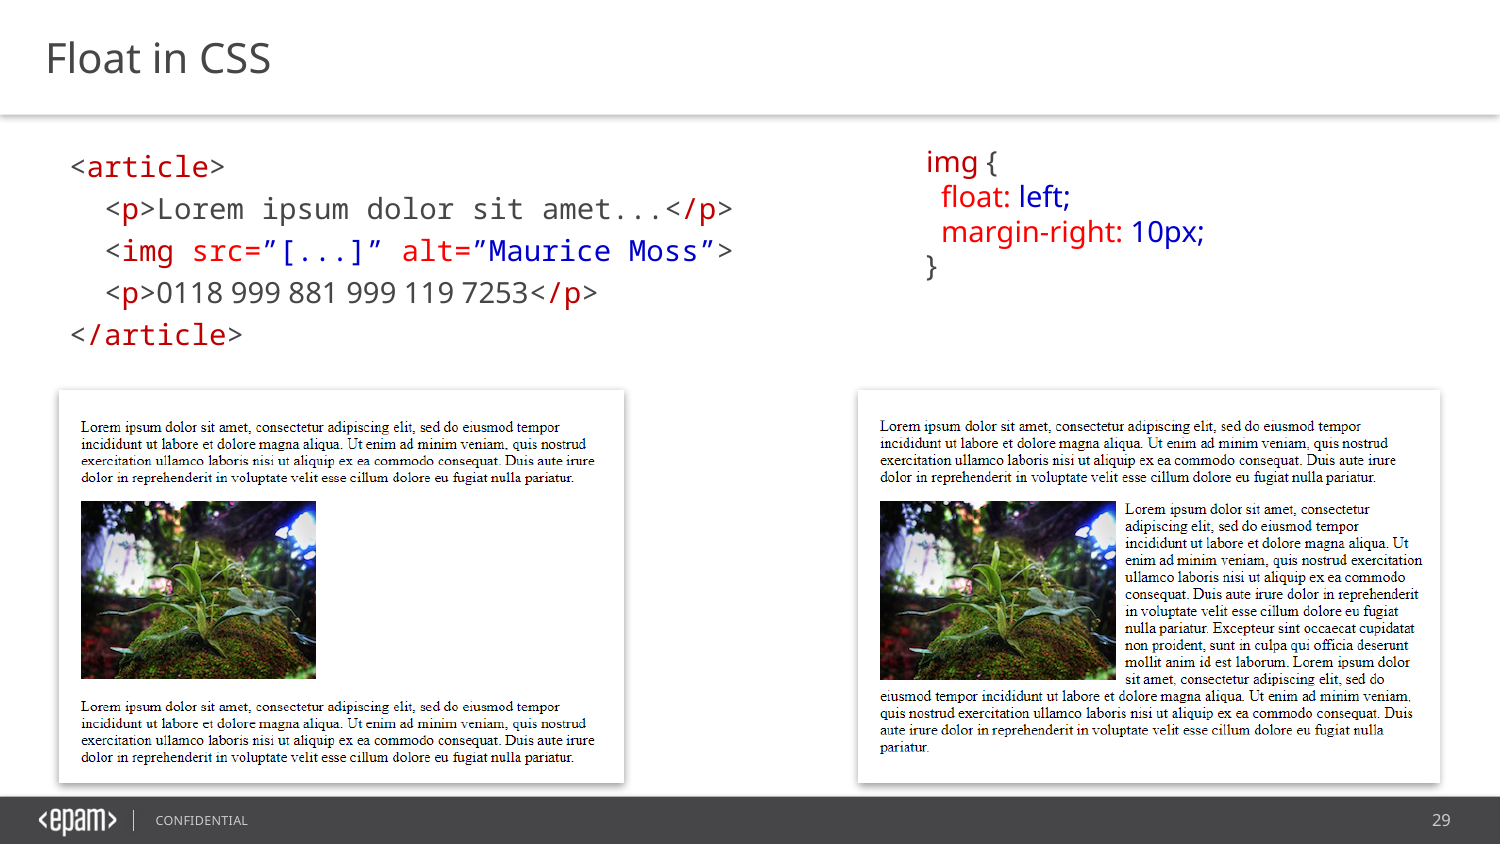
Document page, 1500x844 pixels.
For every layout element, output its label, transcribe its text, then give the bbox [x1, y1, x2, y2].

picture [38, 808, 117, 837]
picture [872, 404, 1426, 769]
picture [73, 404, 610, 769]
text_box img { float: left; margin-right: 10px; } [911, 135, 1220, 291]
list <article> <p>Lorem ipsum dolor sit amet...</p> <img src=”[...]” alt=”Maurice Moss”> <p>0118 999 881 999 119 7253</p> </article> [57, 135, 1426, 732]
list Float in CSS [0, 0, 1500, 115]
